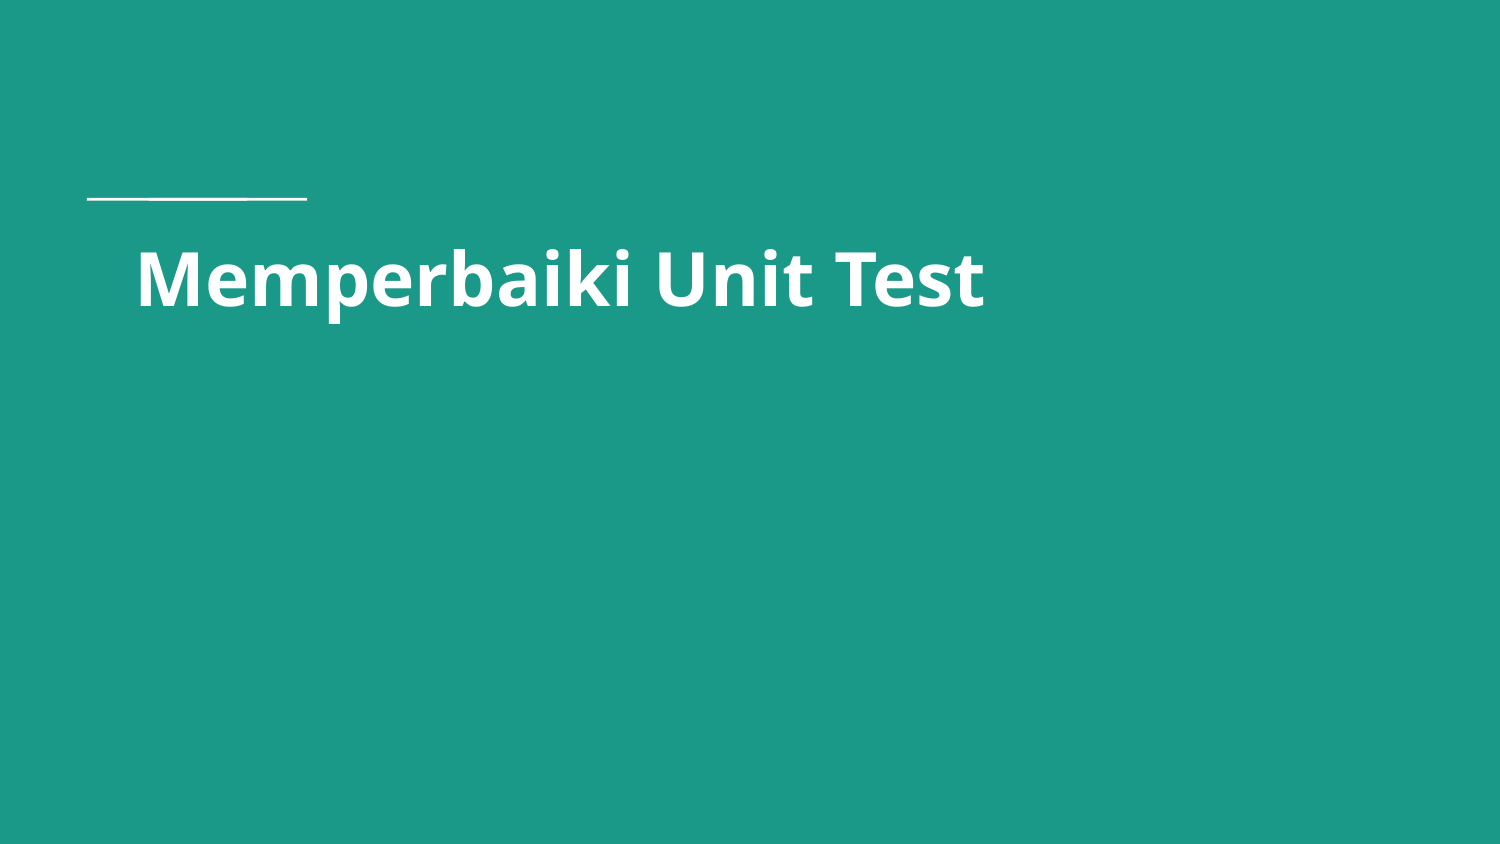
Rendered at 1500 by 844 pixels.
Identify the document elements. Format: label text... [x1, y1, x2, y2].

title Memperbaiki Unit Test [119, 216, 1381, 466]
